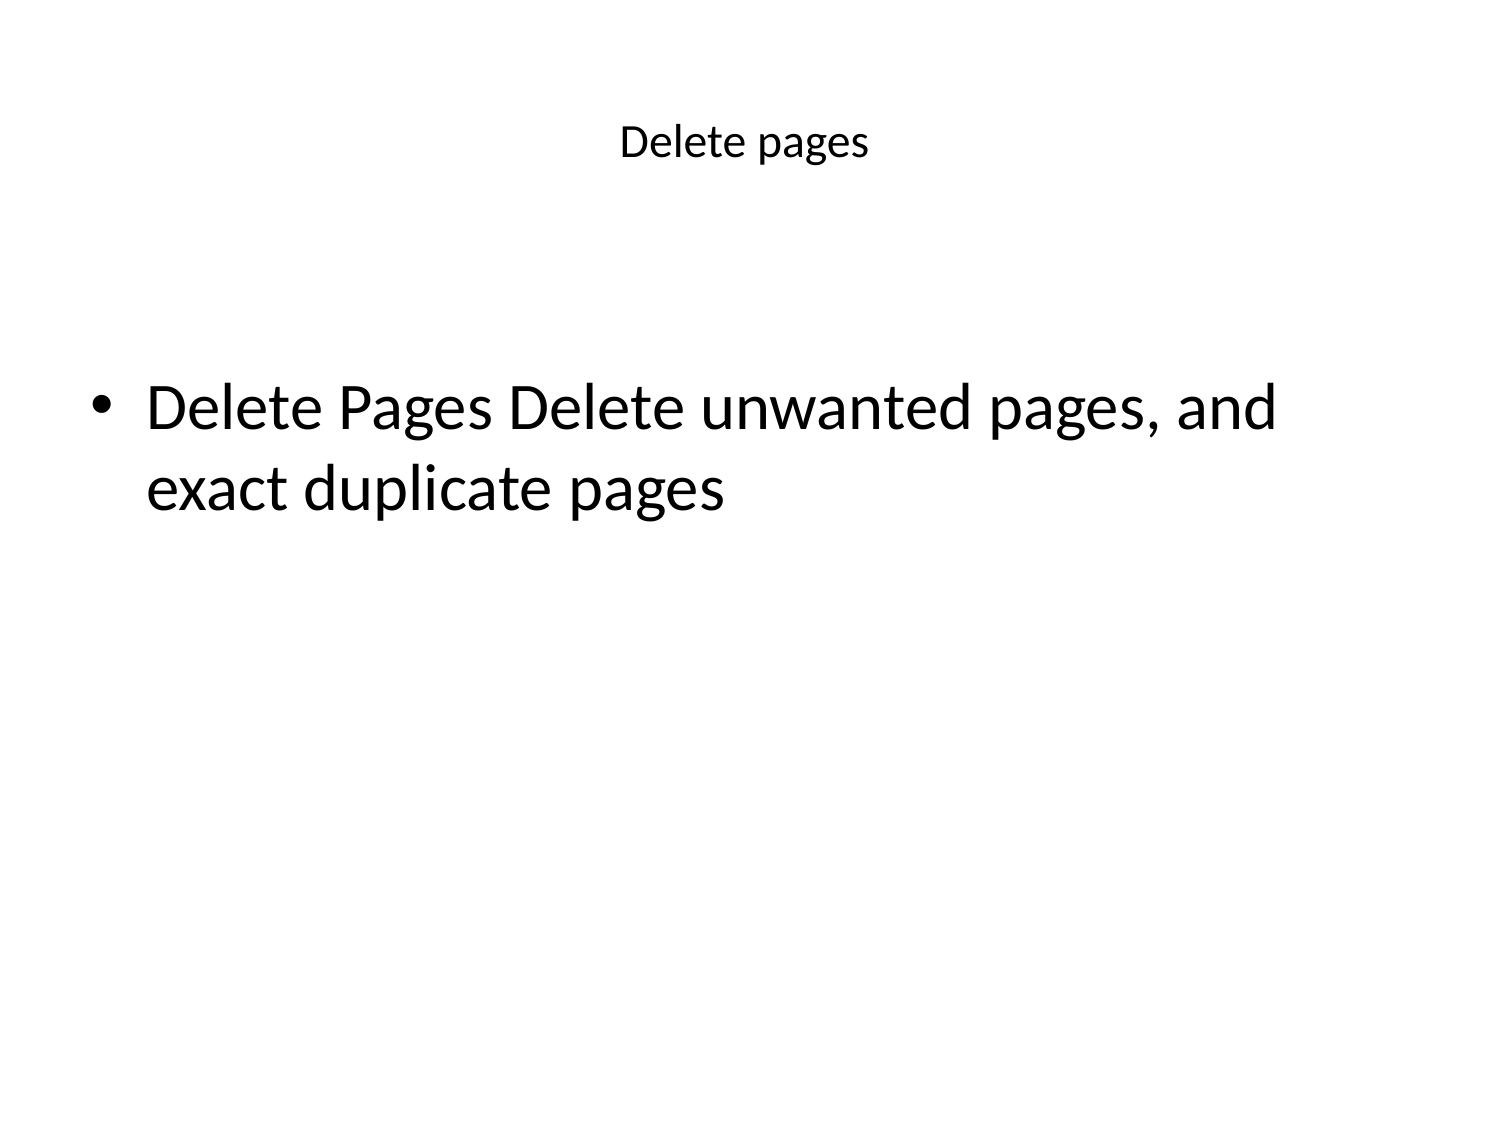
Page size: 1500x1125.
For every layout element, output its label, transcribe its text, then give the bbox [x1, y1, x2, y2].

title Delete pages [75, 45, 1425, 233]
list Delete Pages Delete unwanted pages, and exact duplicate pages [75, 262, 1425, 1005]
